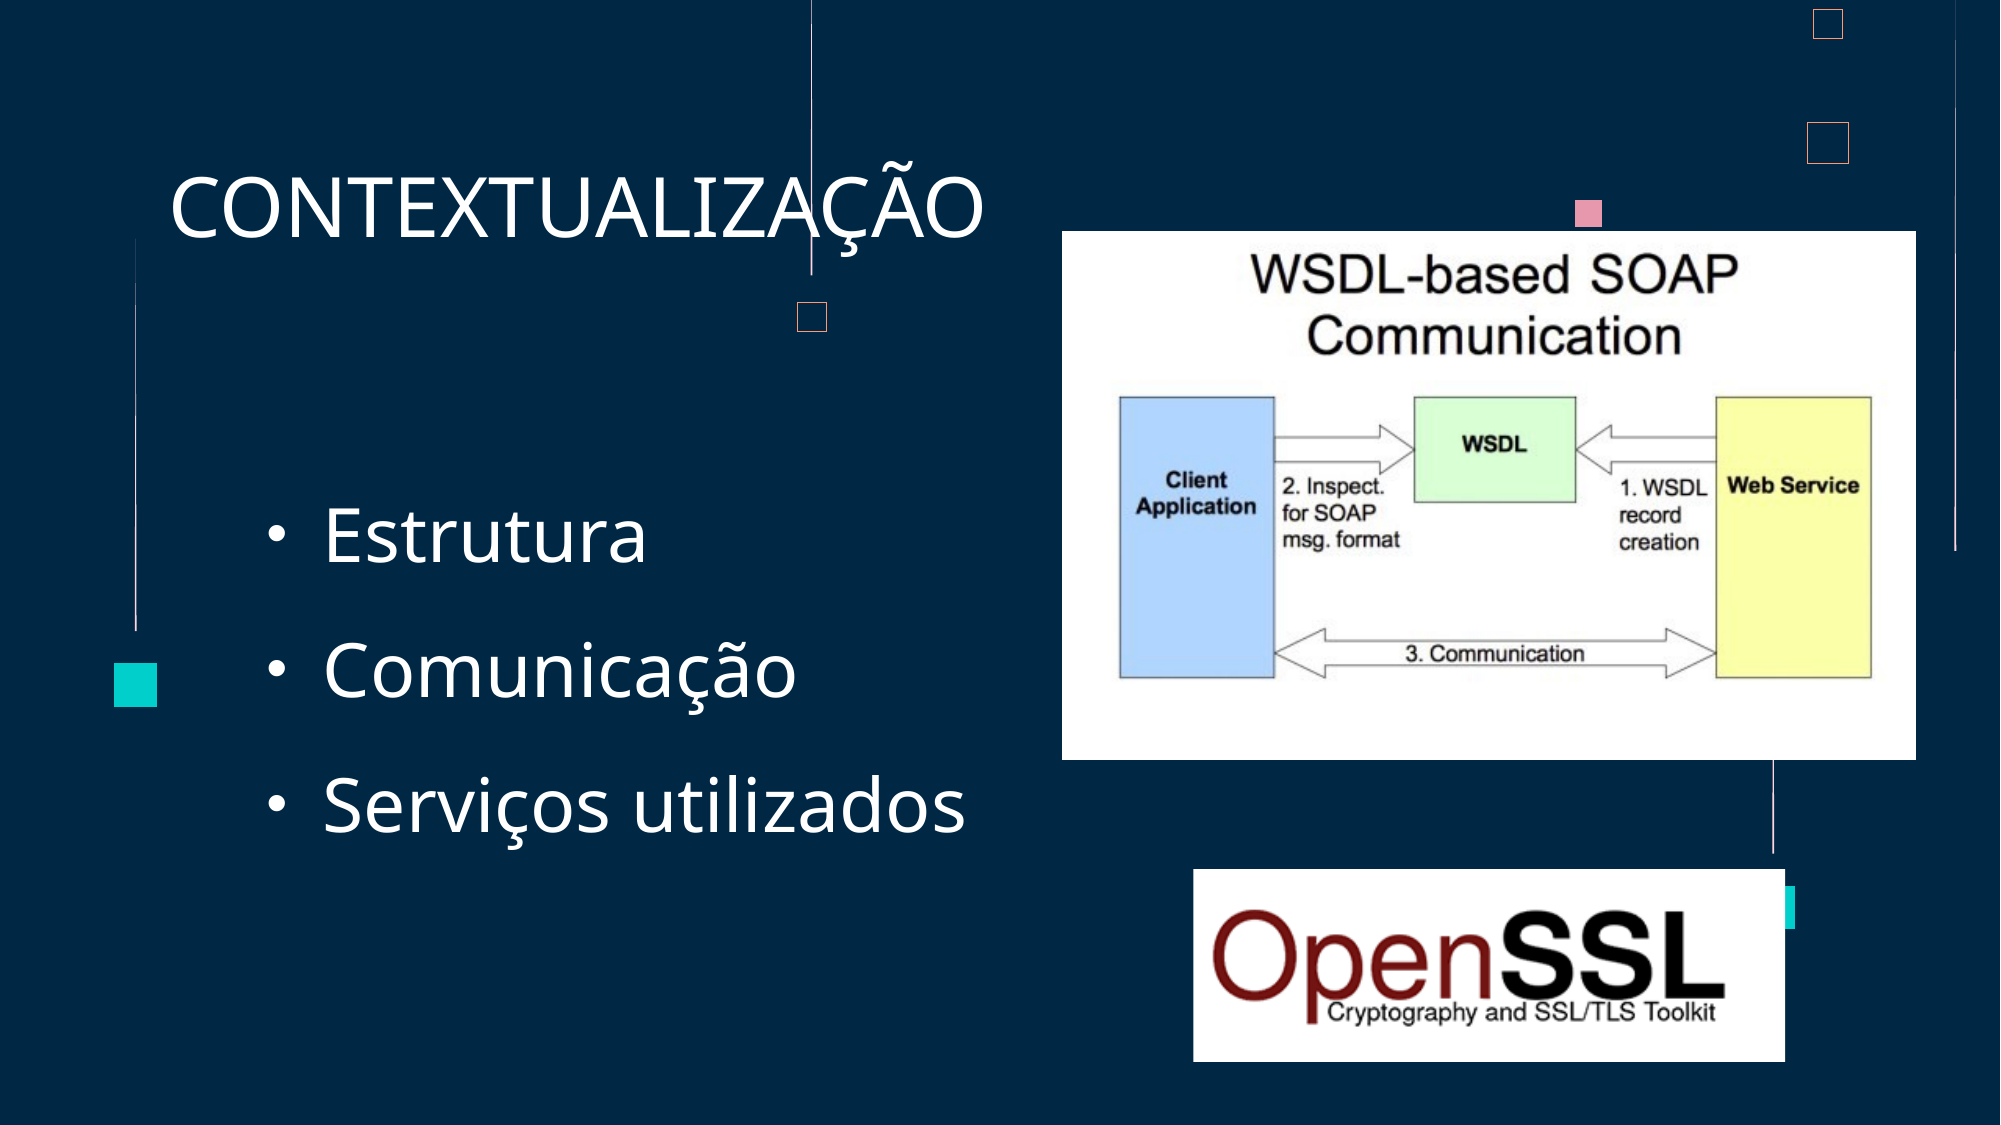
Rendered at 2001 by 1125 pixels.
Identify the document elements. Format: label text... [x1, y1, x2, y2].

picture [1062, 231, 1916, 760]
subtitle Estrutura Comunicação Serviços utilizados [232, 427, 1150, 956]
title CONTEXTUALIZAÇÃO [153, 85, 1627, 269]
picture [1192, 869, 1786, 1063]
